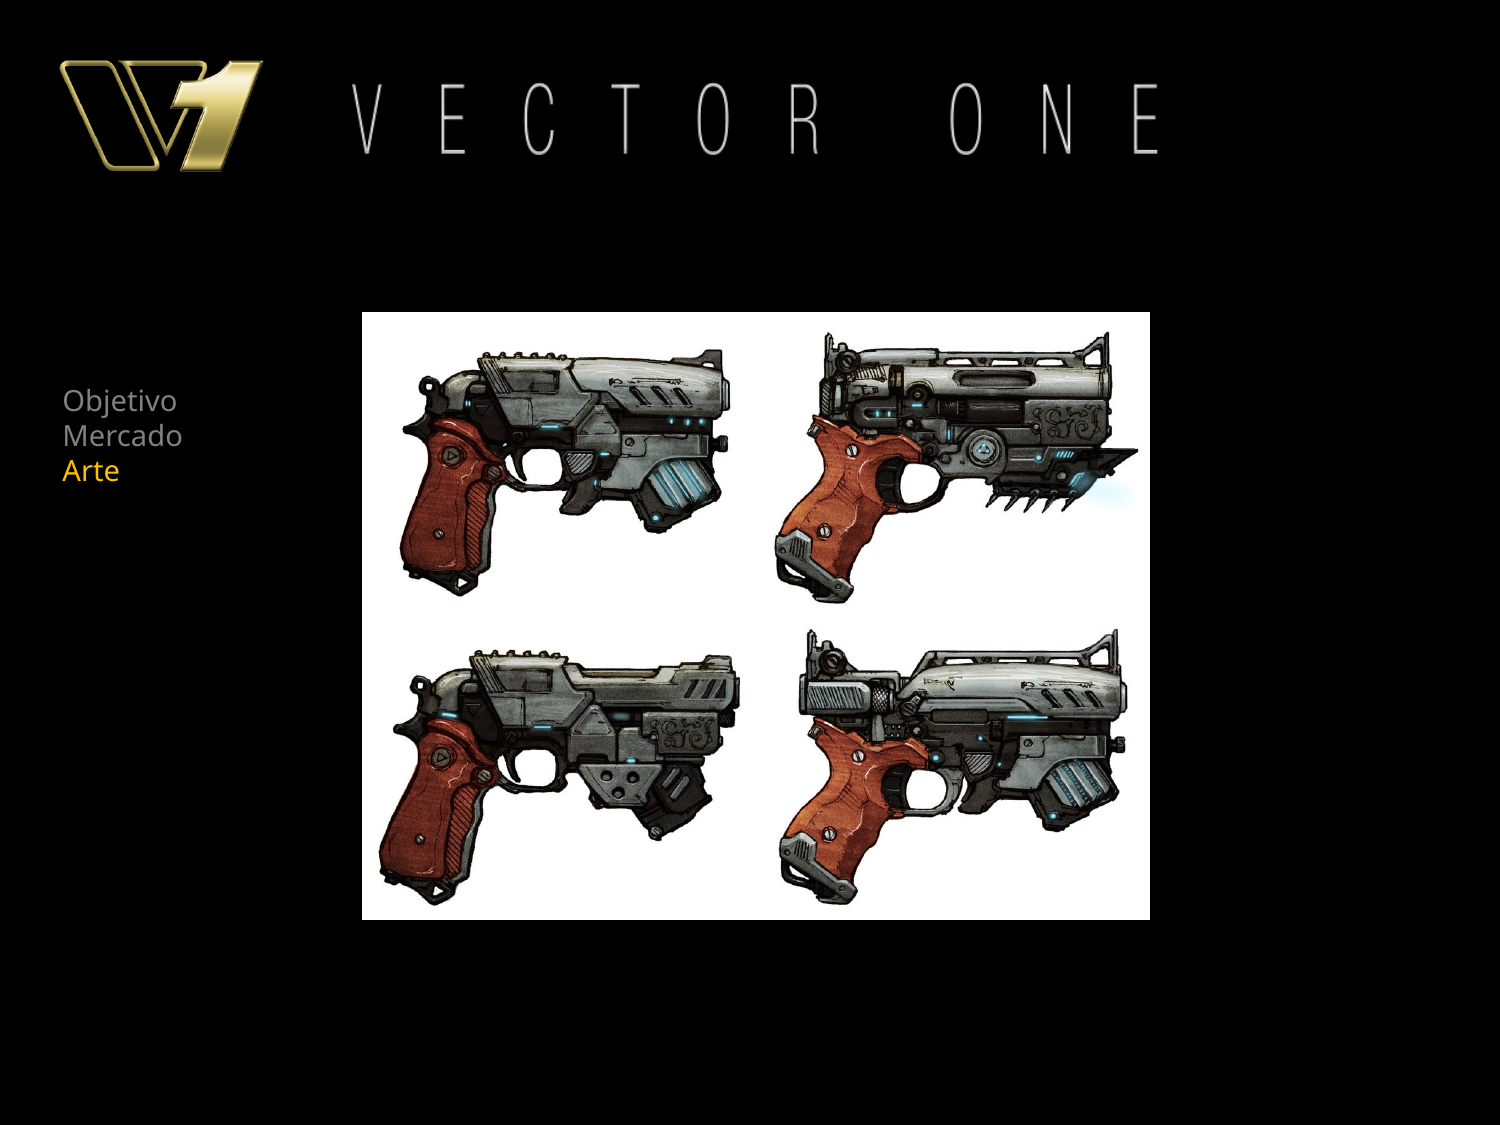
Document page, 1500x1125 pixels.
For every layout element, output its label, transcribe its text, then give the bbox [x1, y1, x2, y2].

picture [49, 49, 276, 182]
picture [312, 49, 1201, 193]
text_box Objetivo Mercado Arte [47, 374, 198, 495]
picture [362, 312, 1151, 920]
